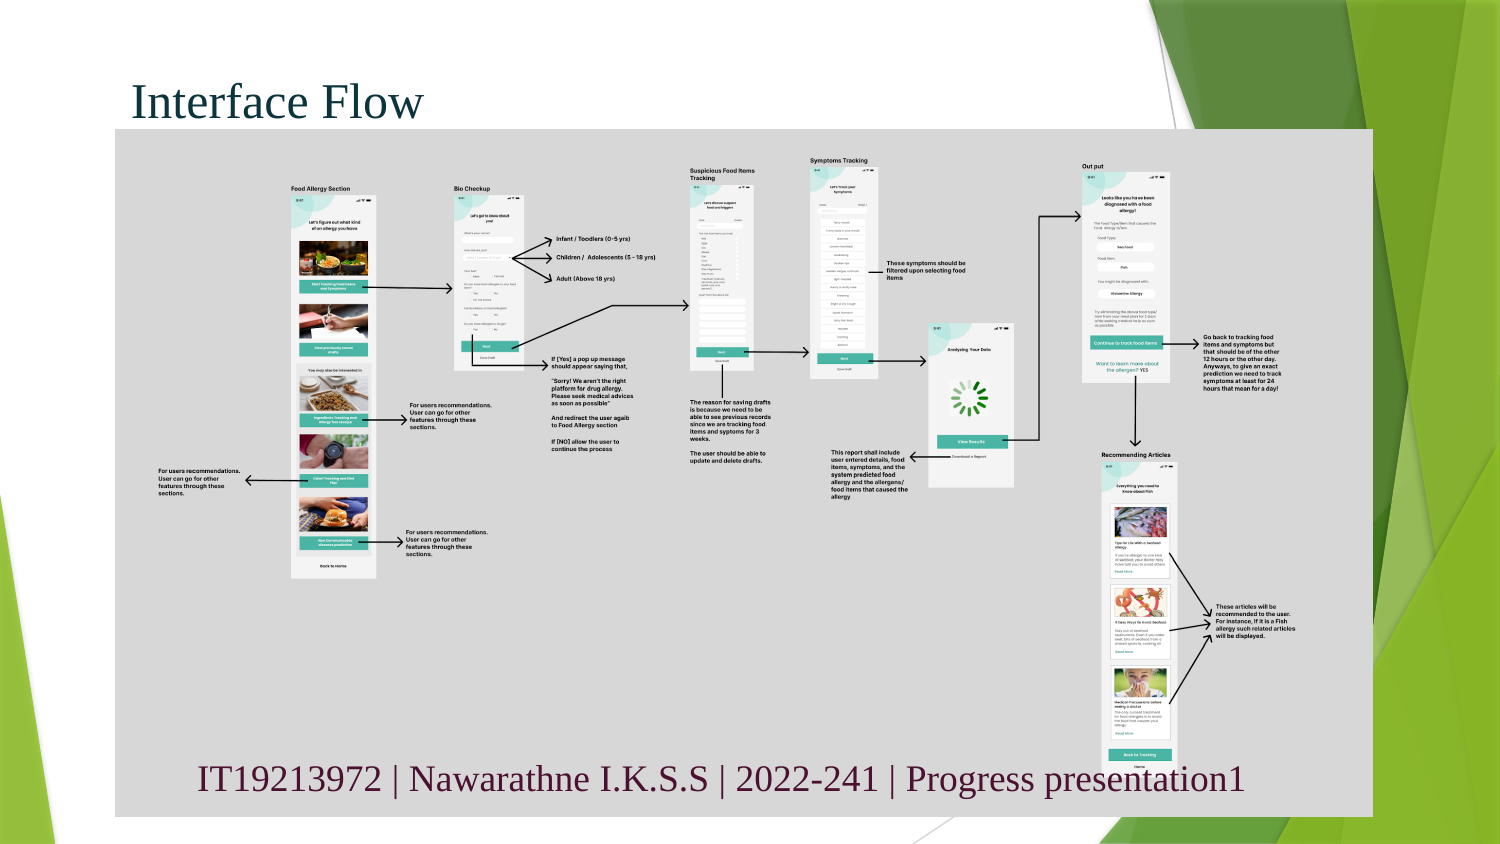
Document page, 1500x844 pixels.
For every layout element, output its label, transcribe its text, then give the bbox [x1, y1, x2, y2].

title Interface Flow [115, 53, 504, 128]
picture [115, 128, 1373, 817]
